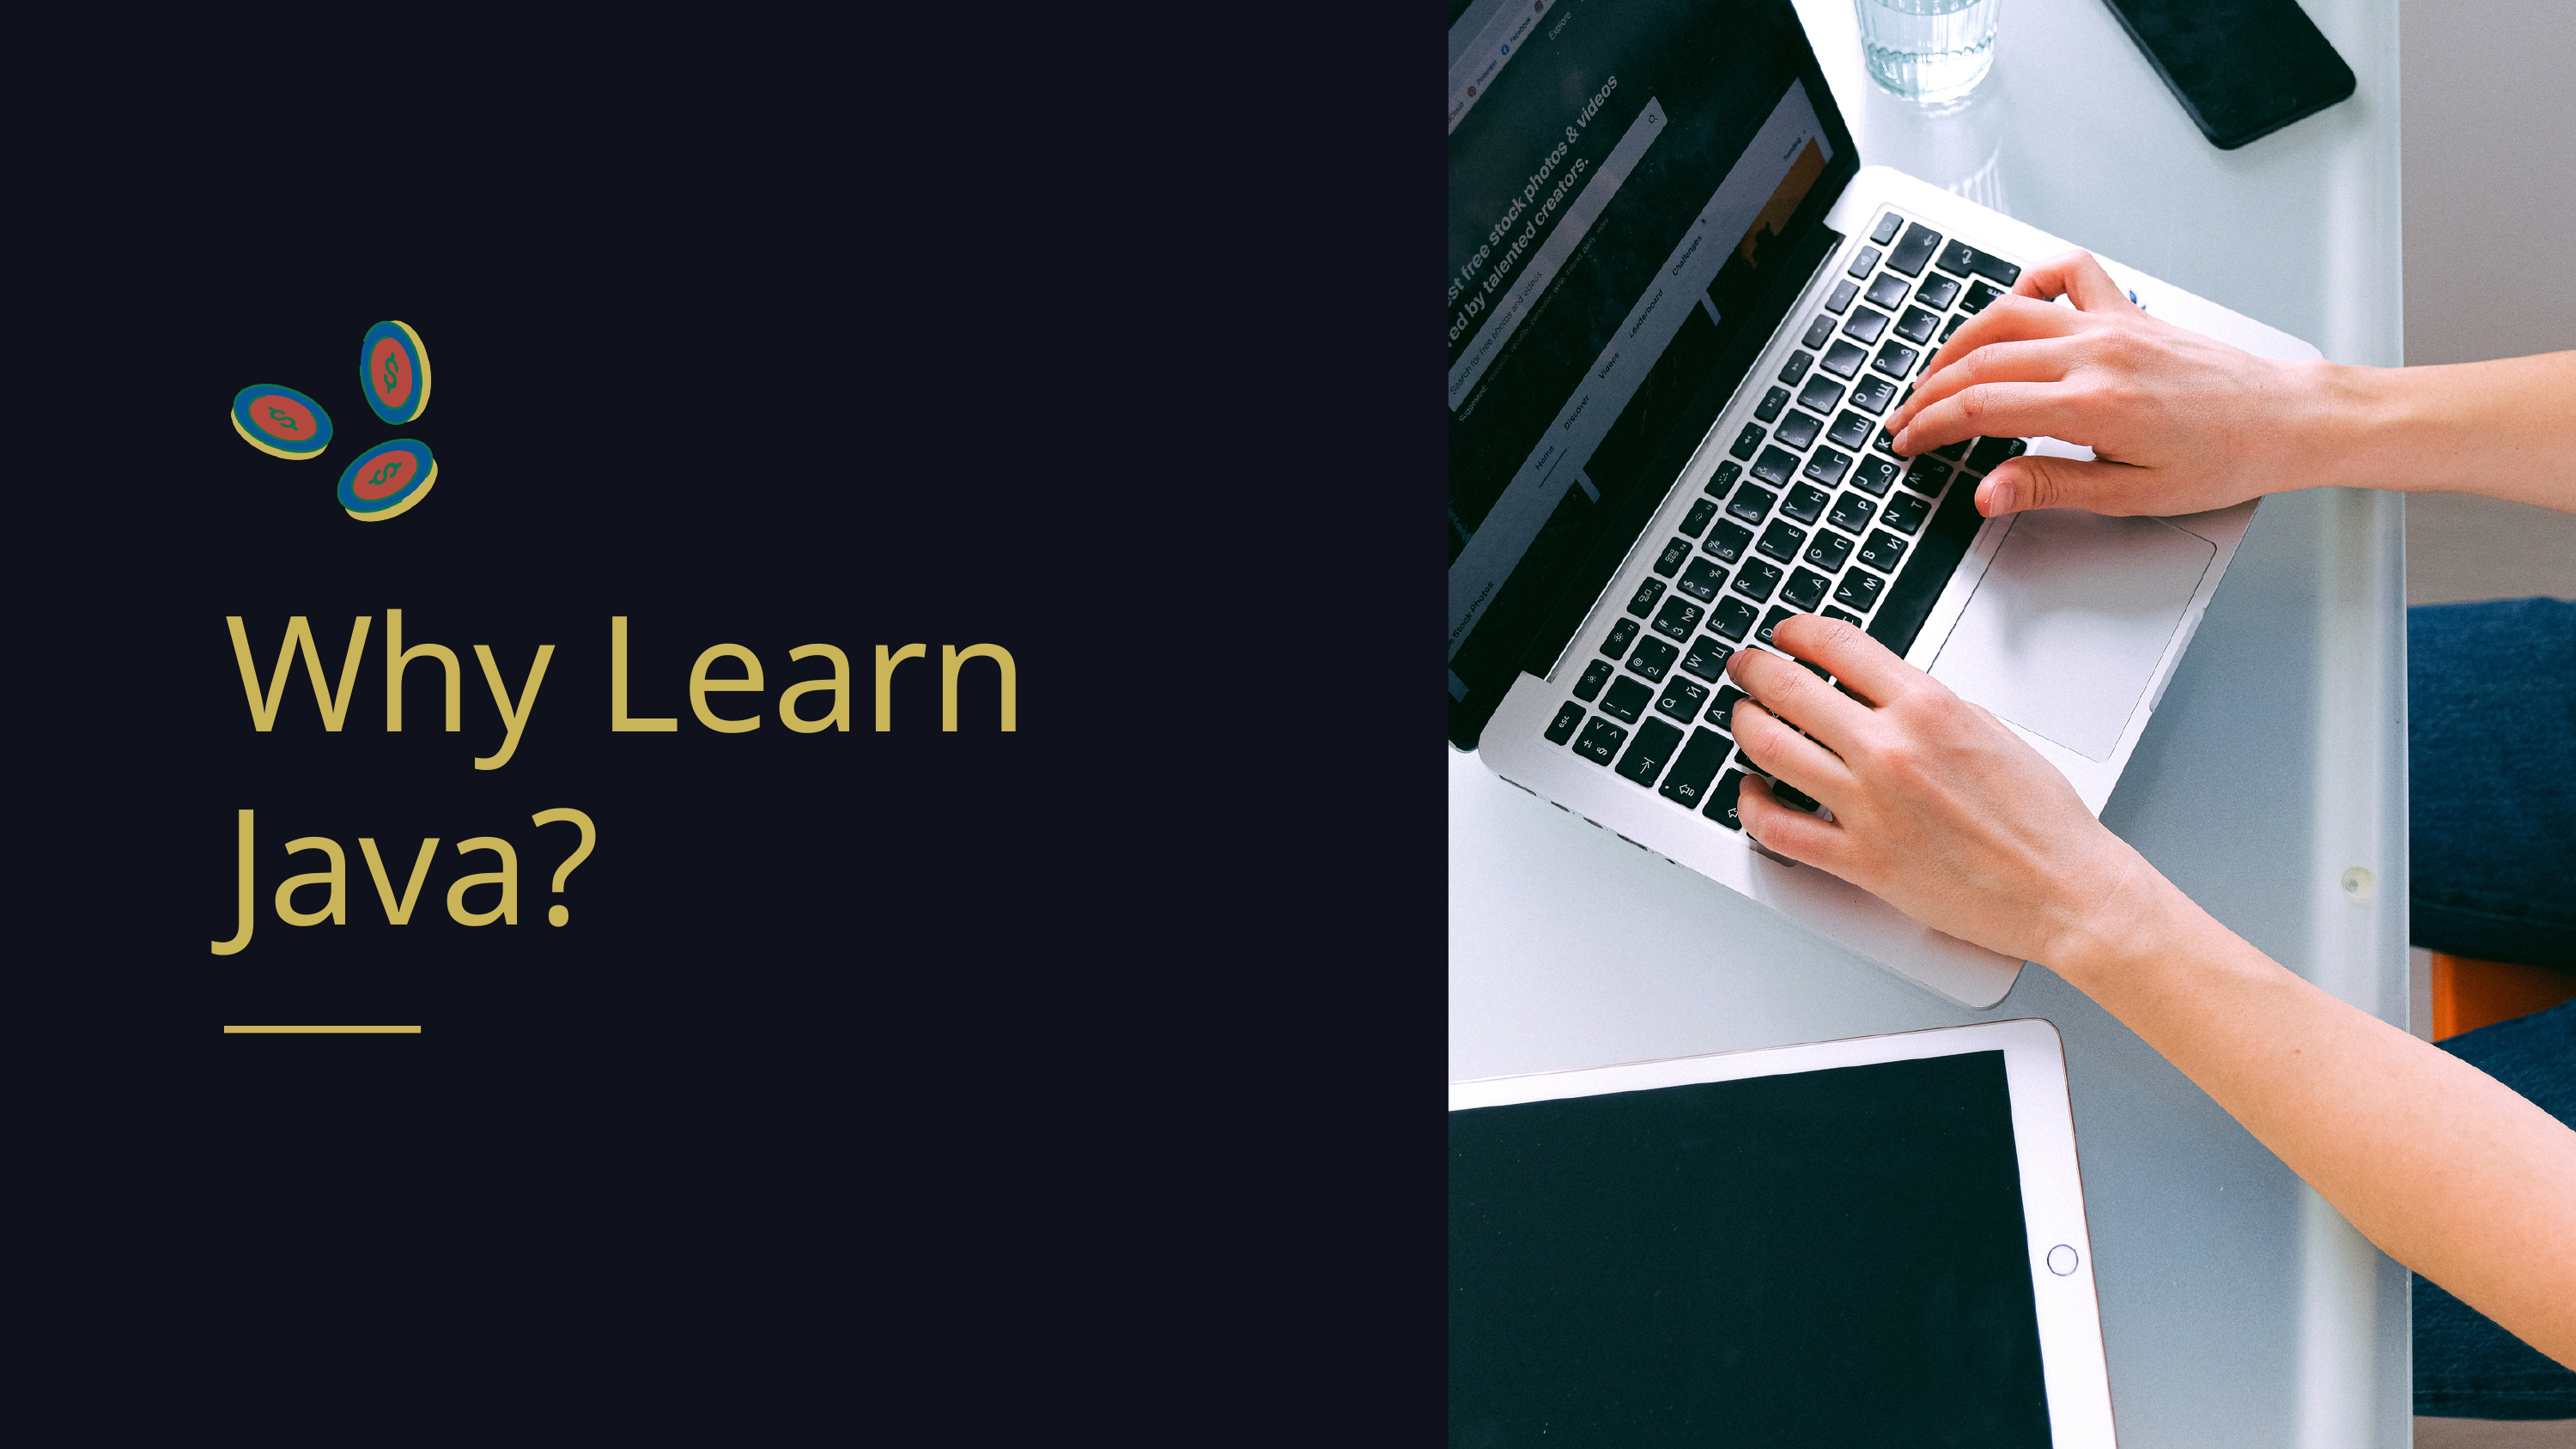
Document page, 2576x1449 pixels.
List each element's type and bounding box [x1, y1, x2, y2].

text_box [1448, 0, 2576, 1449]
text_box [223, 314, 1212, 1033]
